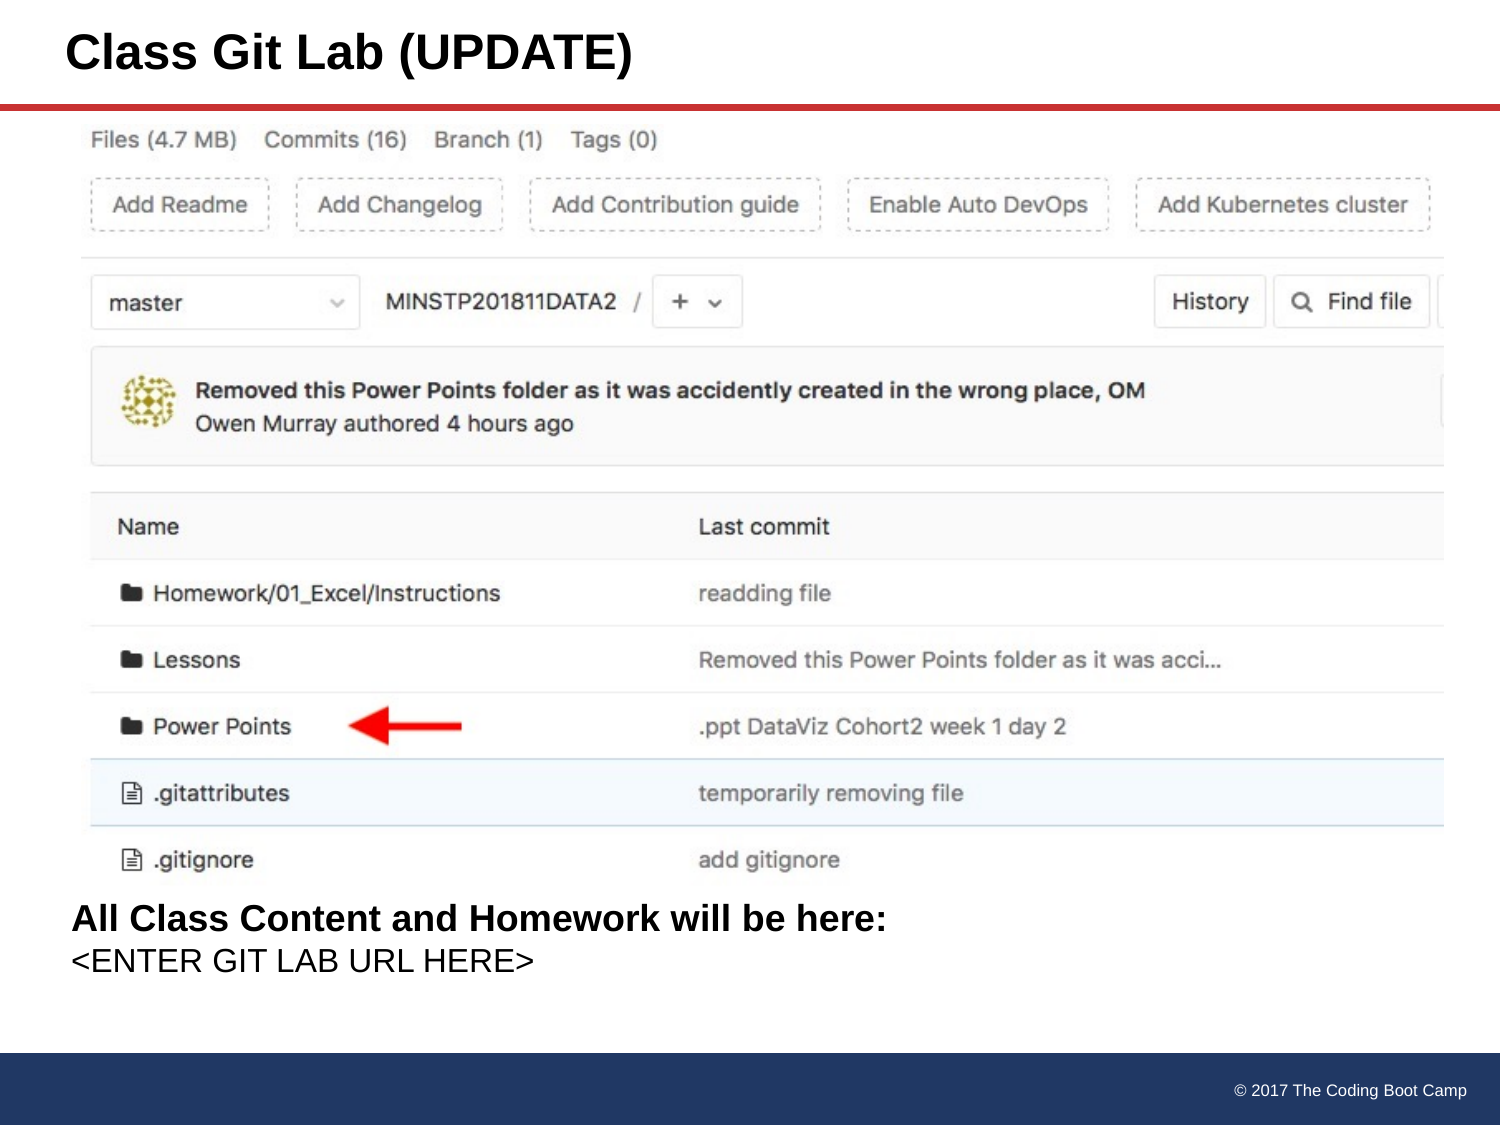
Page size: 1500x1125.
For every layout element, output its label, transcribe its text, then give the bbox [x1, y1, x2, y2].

picture [81, 124, 1444, 887]
text_box All Class Content and Homework will be here: <ENTER GIT LAB URL HERE> [56, 886, 1475, 987]
title Class Git Lab (UPDATE) [50, 0, 948, 108]
